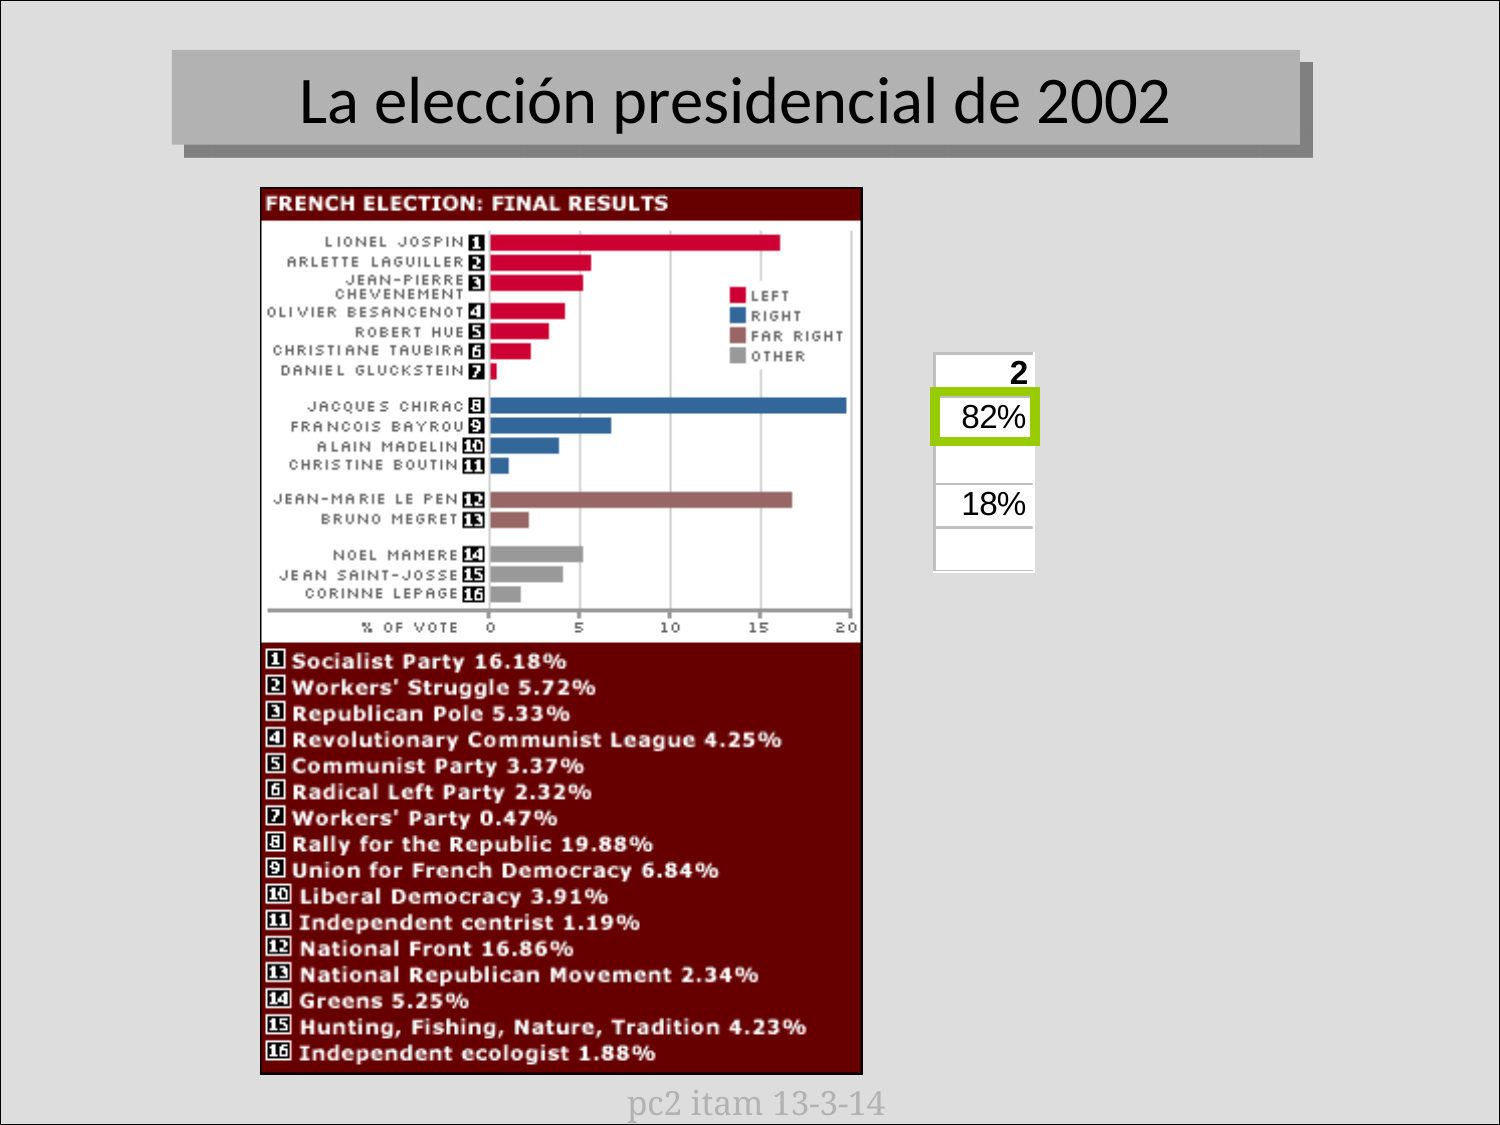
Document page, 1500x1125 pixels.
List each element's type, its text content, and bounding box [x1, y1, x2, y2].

text_box La elección presidencial de 2002 [171, 49, 1300, 145]
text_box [933, 351, 1036, 574]
picture [259, 187, 863, 1076]
